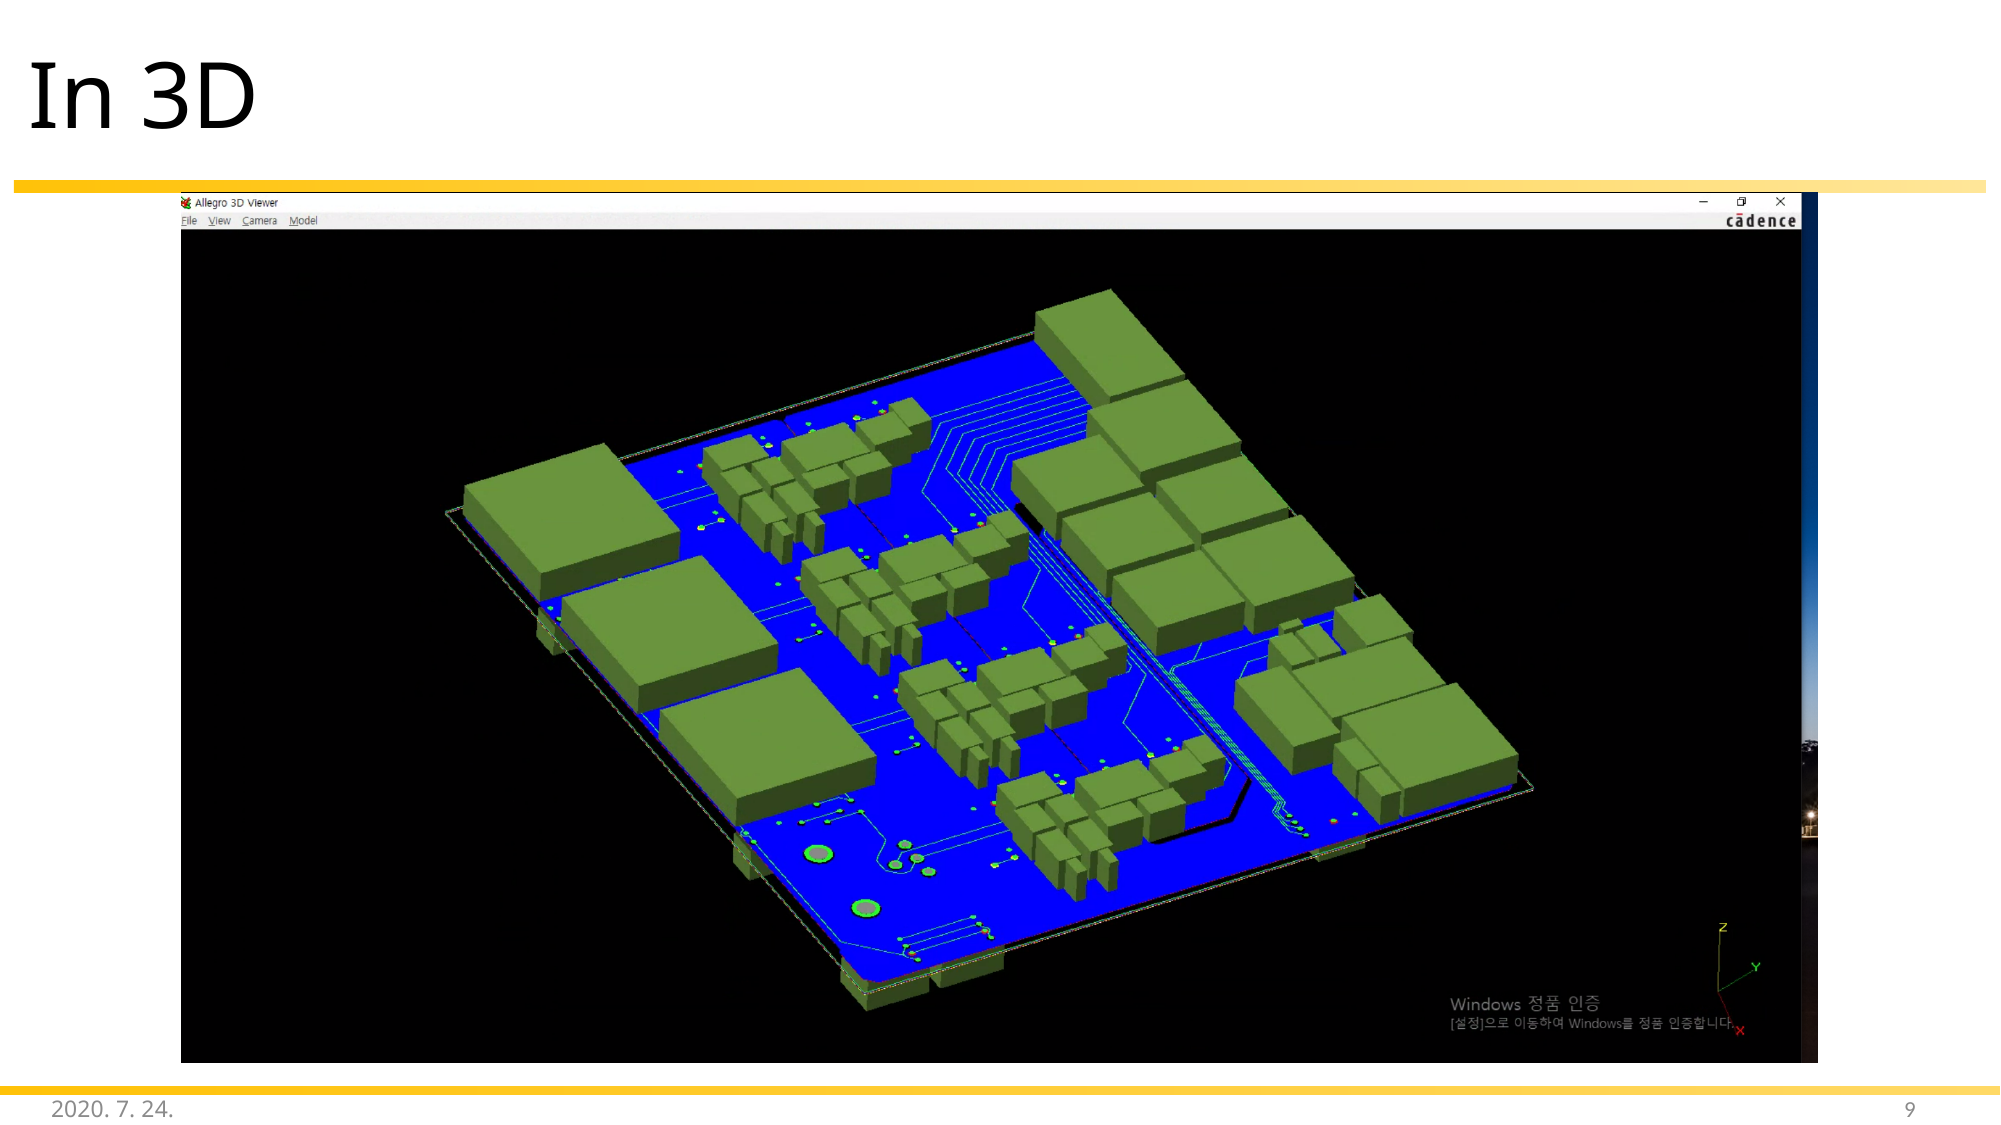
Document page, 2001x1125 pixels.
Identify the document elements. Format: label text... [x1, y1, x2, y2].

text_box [599, 180, 605, 192]
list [181, 192, 1818, 1063]
slide_number 2020. 7. 24. [36, 1078, 486, 1125]
slide_number 9 [1480, 1078, 1931, 1125]
title In 3D [13, 25, 1986, 173]
